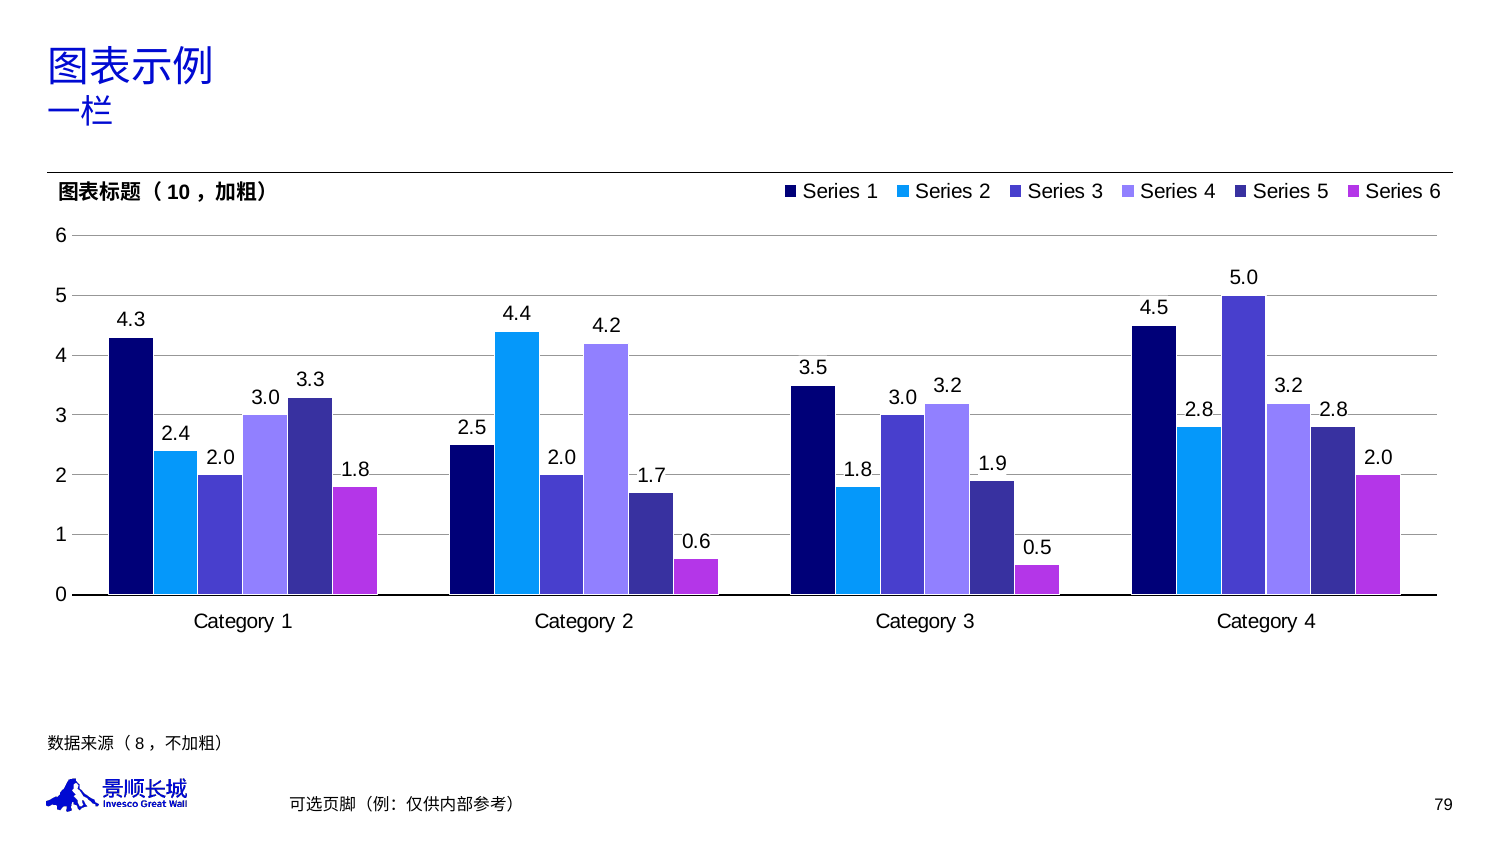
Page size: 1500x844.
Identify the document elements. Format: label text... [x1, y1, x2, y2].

slide_number 79 [1394, 792, 1453, 815]
footer 可选页脚（例：仅供内部参考） [289, 792, 1258, 815]
chart [46, 173, 1454, 646]
picture [46, 778, 187, 812]
title 图表示例 一栏 [47, 39, 1454, 148]
list 数据来源（8，不加粗） [47, 673, 1453, 753]
